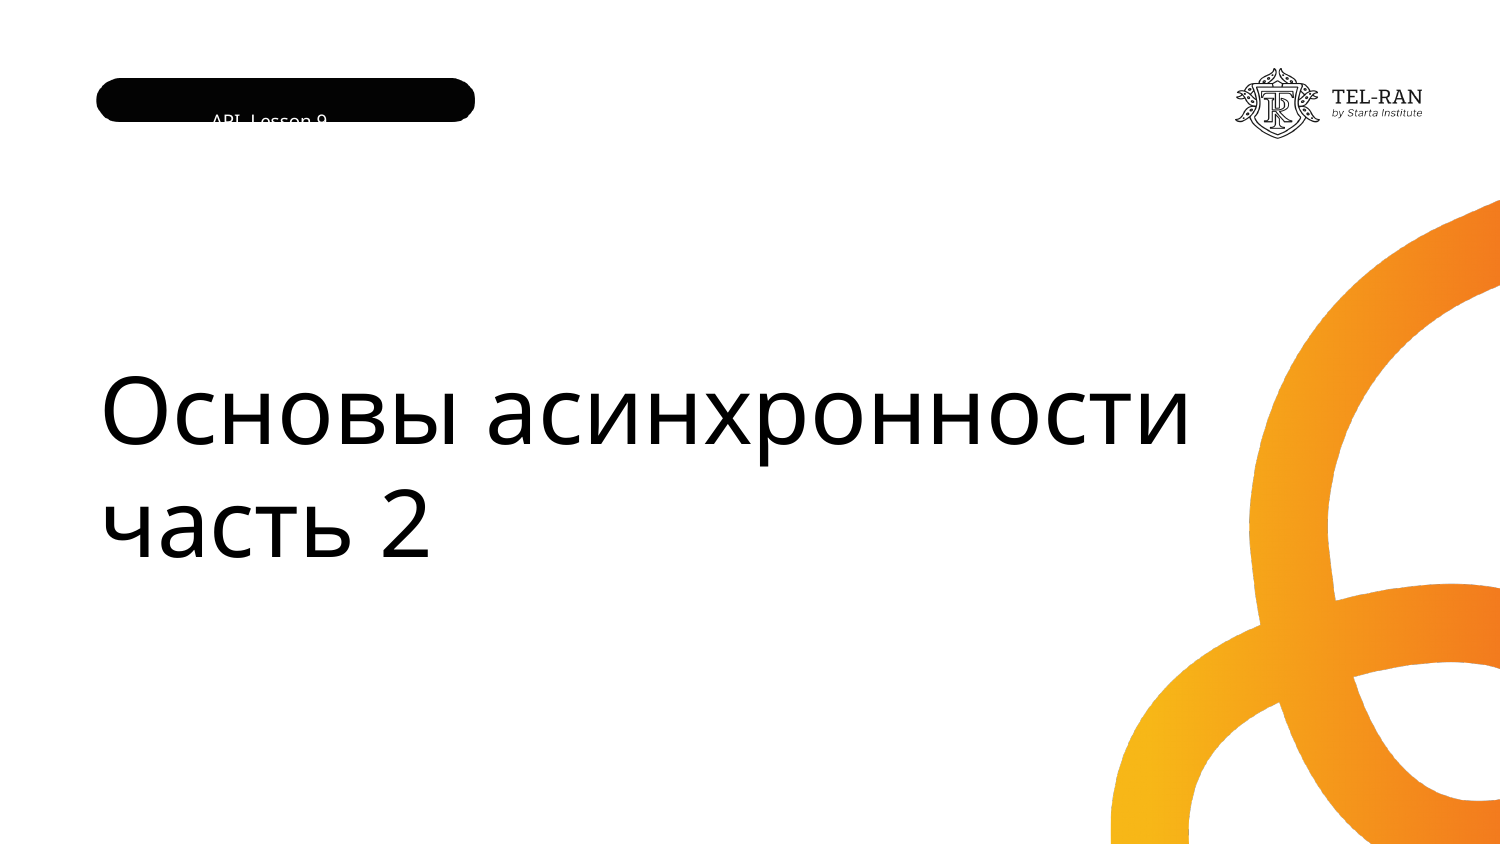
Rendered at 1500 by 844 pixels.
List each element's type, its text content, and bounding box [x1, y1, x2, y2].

title Основы асинхронности часть 2 [84, 335, 1231, 673]
picture [1111, 2, 1500, 844]
picture [96, 78, 475, 122]
text_box API. Lesson 9 1 [106, 87, 433, 121]
